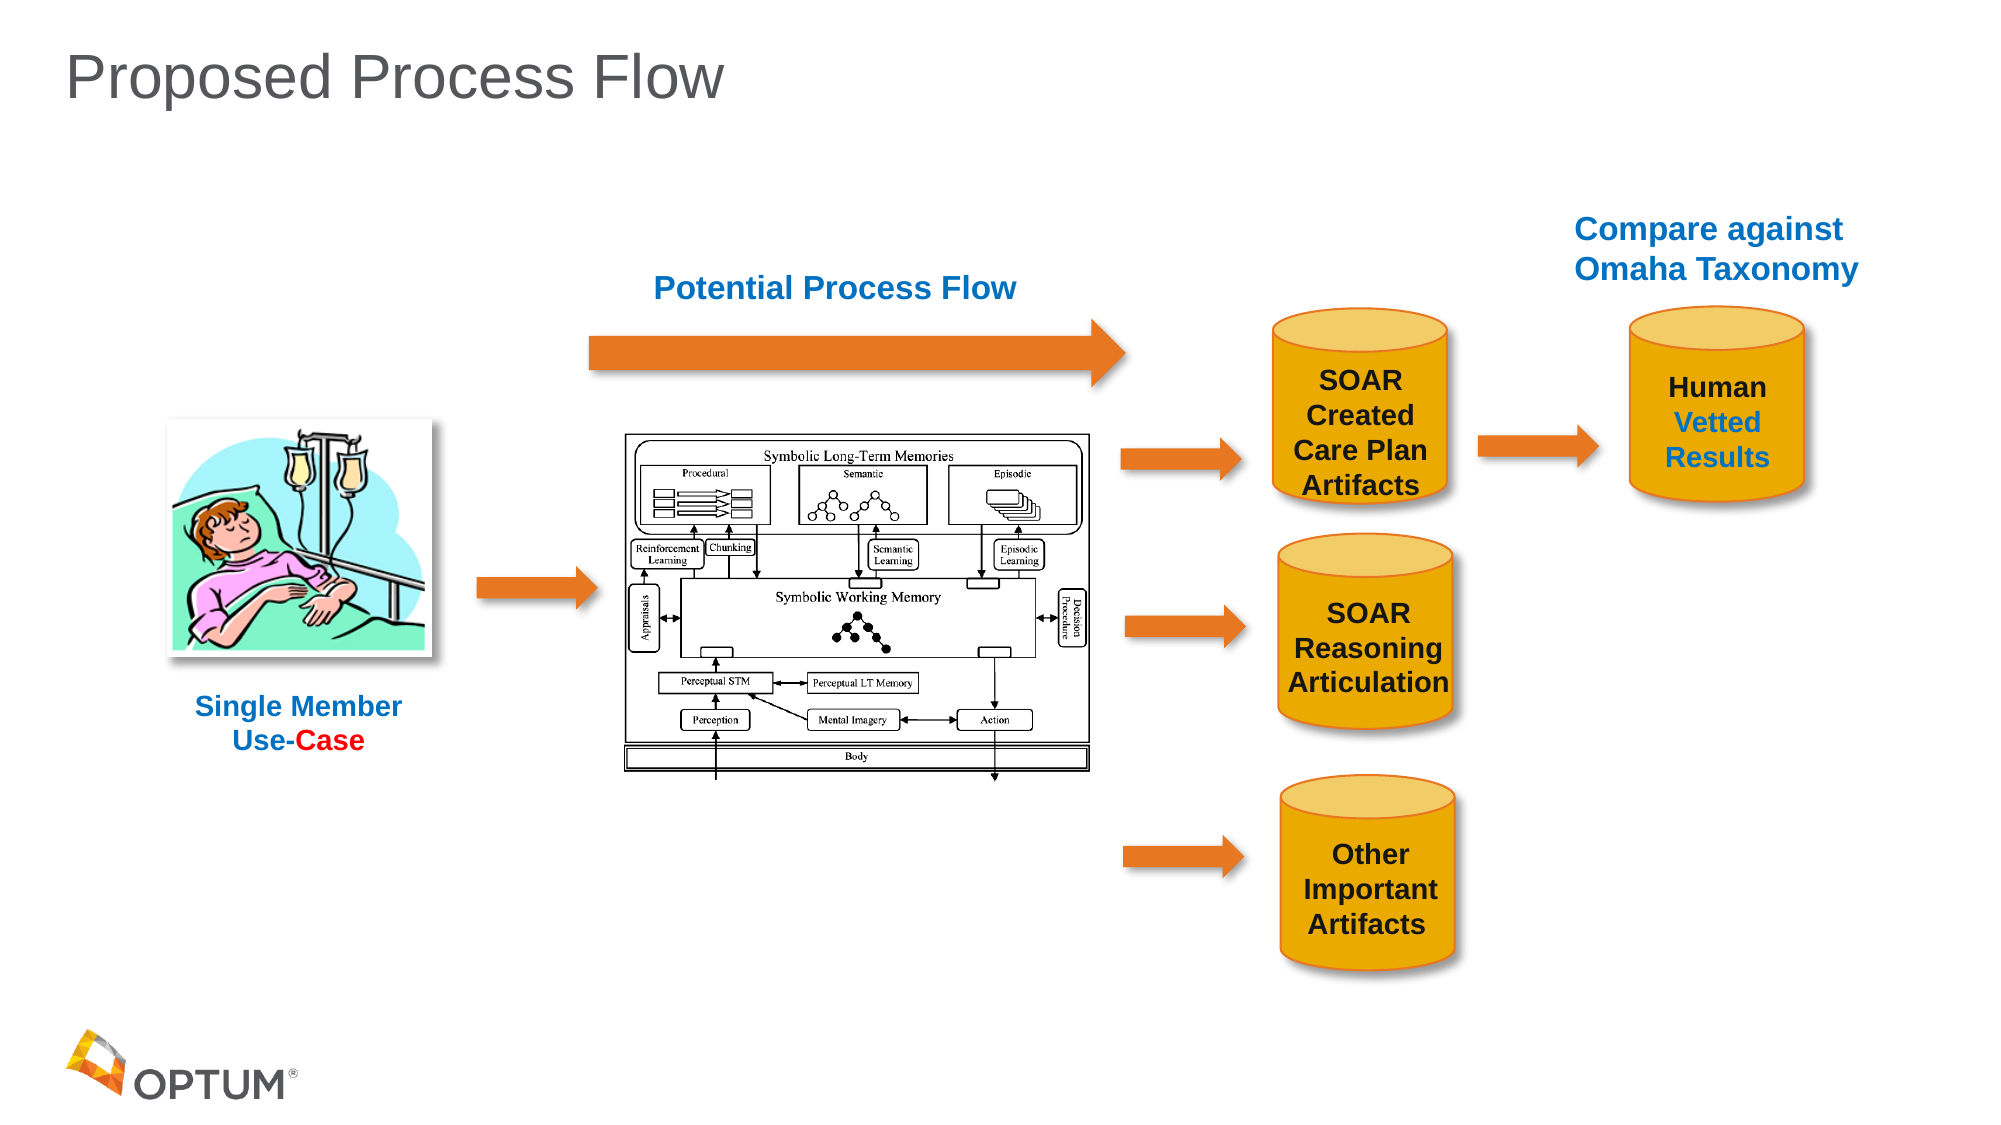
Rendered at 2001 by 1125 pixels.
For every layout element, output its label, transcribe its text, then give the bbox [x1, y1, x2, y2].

text_box Care Plan Presentation & Reasoning Explanation [1632, 308, 1802, 348]
text_box [1123, 834, 1245, 879]
text_box [1120, 437, 1242, 481]
text_box SOAR Reasoning Articulation [1285, 593, 1452, 681]
picture [167, 419, 432, 657]
text_box Other Important Artifacts [1287, 835, 1455, 923]
text_box [1282, 777, 1453, 817]
text_box [1271, 307, 1448, 505]
text_box Compare against Omaha Taxonomy [1559, 199, 1884, 295]
text_box [588, 318, 1126, 388]
text_box Human Vetted Results [1643, 368, 1792, 456]
text_box MSFT Chat Bot Interface [1275, 310, 1445, 350]
text_box [1628, 305, 1805, 503]
text_box Single Member Use-Case [175, 683, 422, 765]
text_box SOAR Created Care Plan Artifacts [1286, 361, 1436, 449]
picture [617, 423, 1098, 790]
text_box [1124, 604, 1246, 649]
text_box Potential Process Flow [638, 259, 1054, 314]
text_box [1477, 424, 1600, 468]
text_box [1279, 774, 1456, 972]
text_box Proposed Process Flow [50, 36, 758, 146]
text_box [476, 566, 598, 610]
text_box Translation Process into SOAR Symbolic Inputs. [1280, 535, 1451, 575]
text_box [1277, 532, 1454, 730]
picture [64, 1027, 299, 1101]
